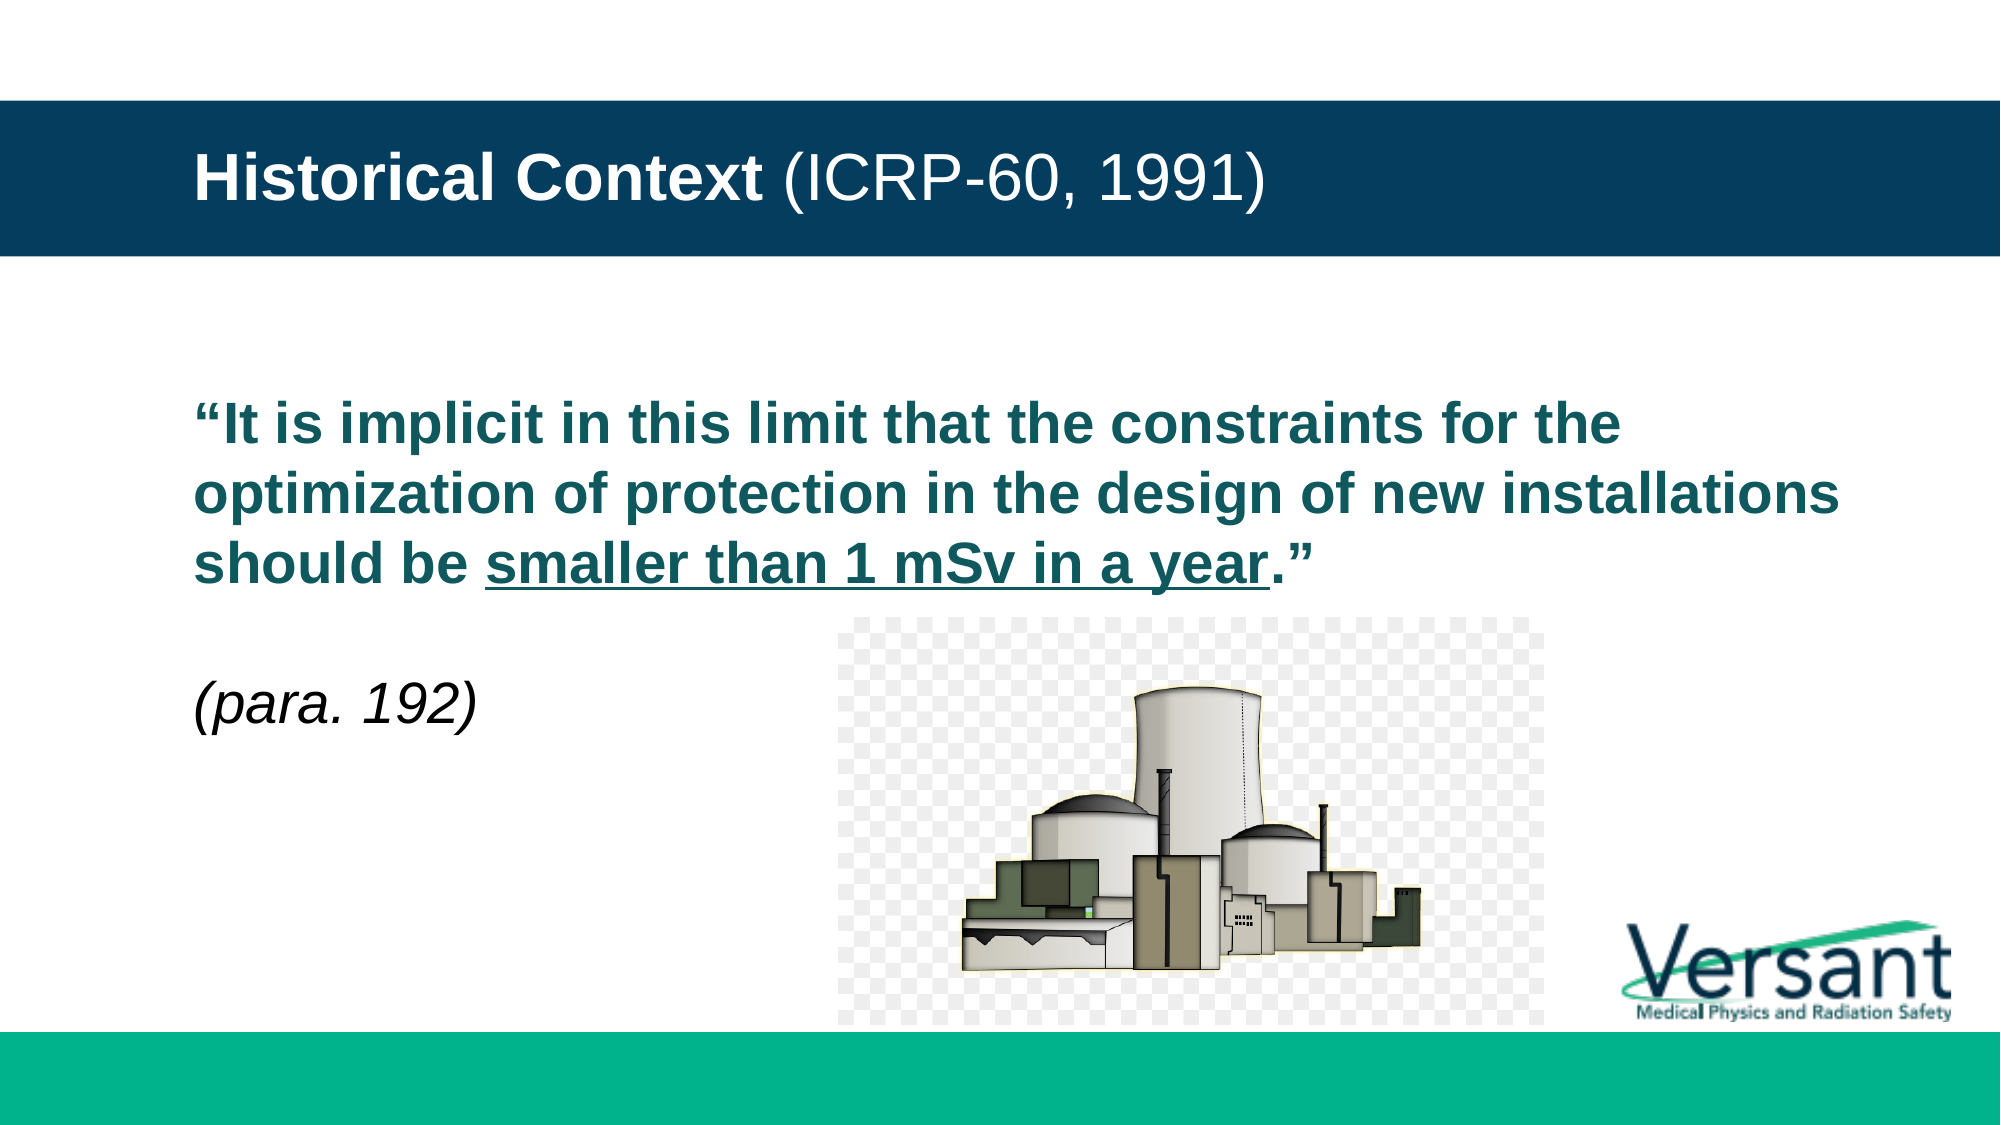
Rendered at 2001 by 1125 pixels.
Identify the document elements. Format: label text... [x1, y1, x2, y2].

text_box Historical Context (ICRP-60, 1991) [179, 126, 1966, 221]
text_box “It is implicit in this limit that the constraints for the optimization of protection in the design of new installations should be smaller than 1 mSv in a year.” (para. 192) [179, 378, 1875, 743]
text_box [0, 1032, 2000, 1125]
picture [1621, 920, 1952, 1022]
picture [838, 617, 1544, 1025]
text_box [0, 99, 2000, 258]
